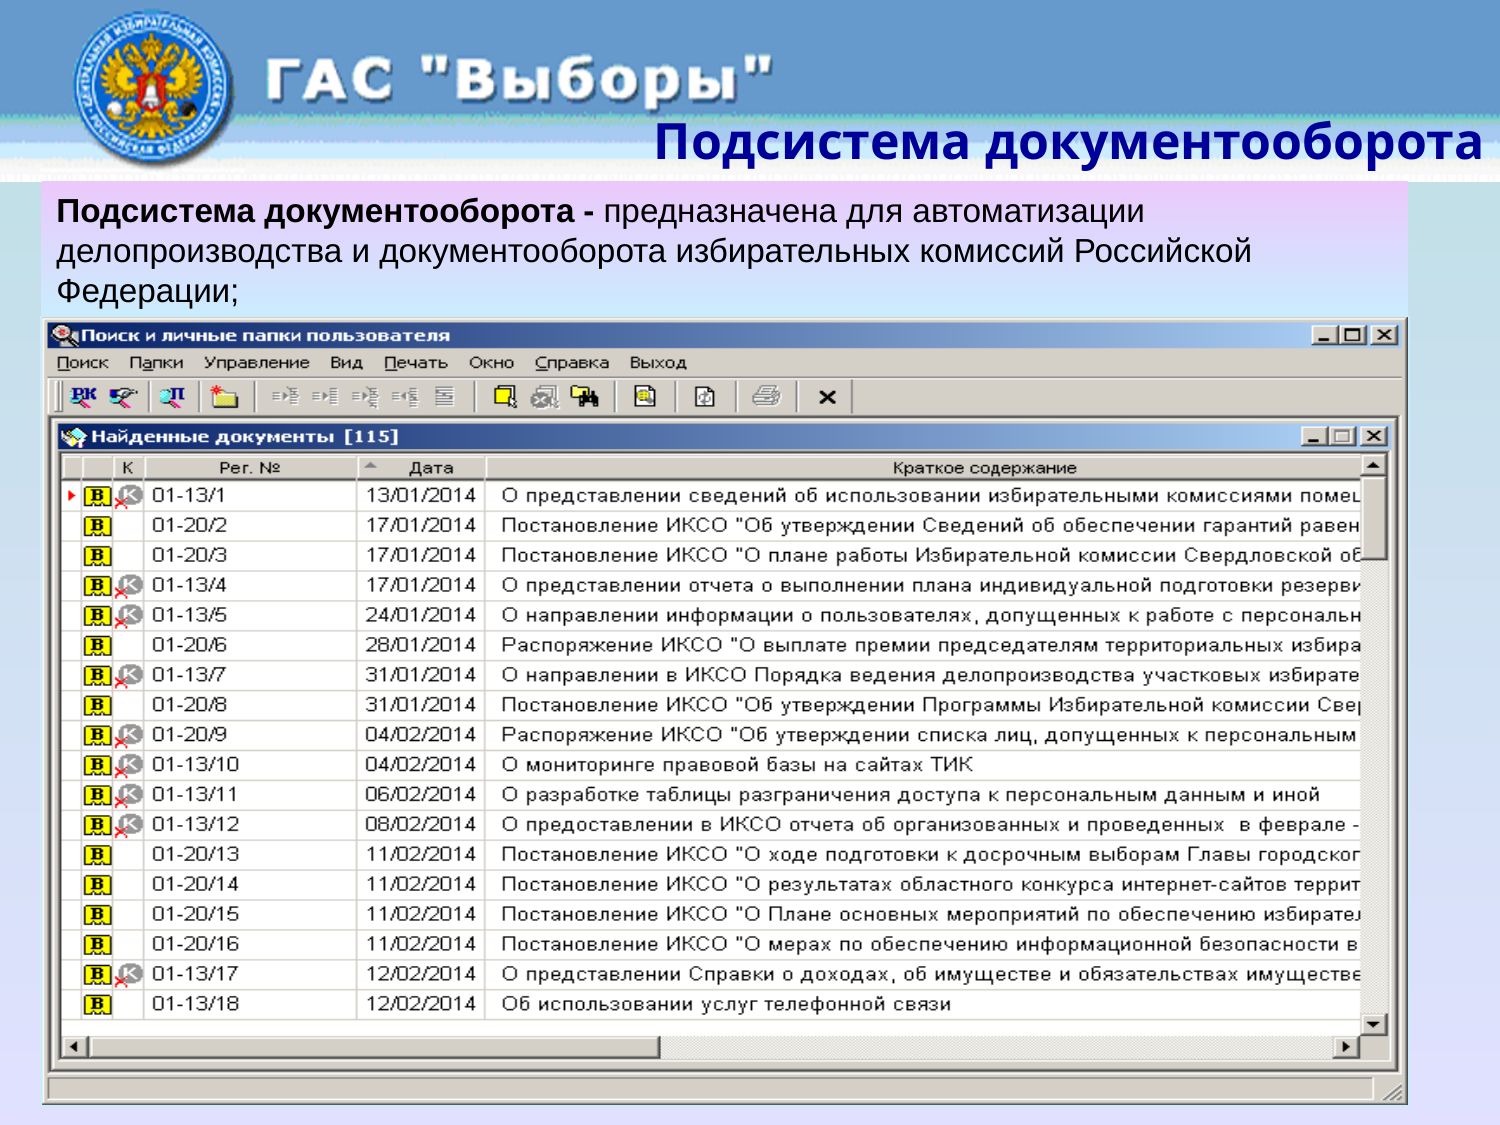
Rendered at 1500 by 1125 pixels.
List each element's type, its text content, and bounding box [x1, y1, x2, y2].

picture [0, 0, 1500, 183]
text_box Подсистема документооборота - предназначена для автоматизации делопроизводства и документооборота избирательных комиссий Российской Федерации; [41, 190, 1409, 316]
picture [41, 317, 1409, 1106]
